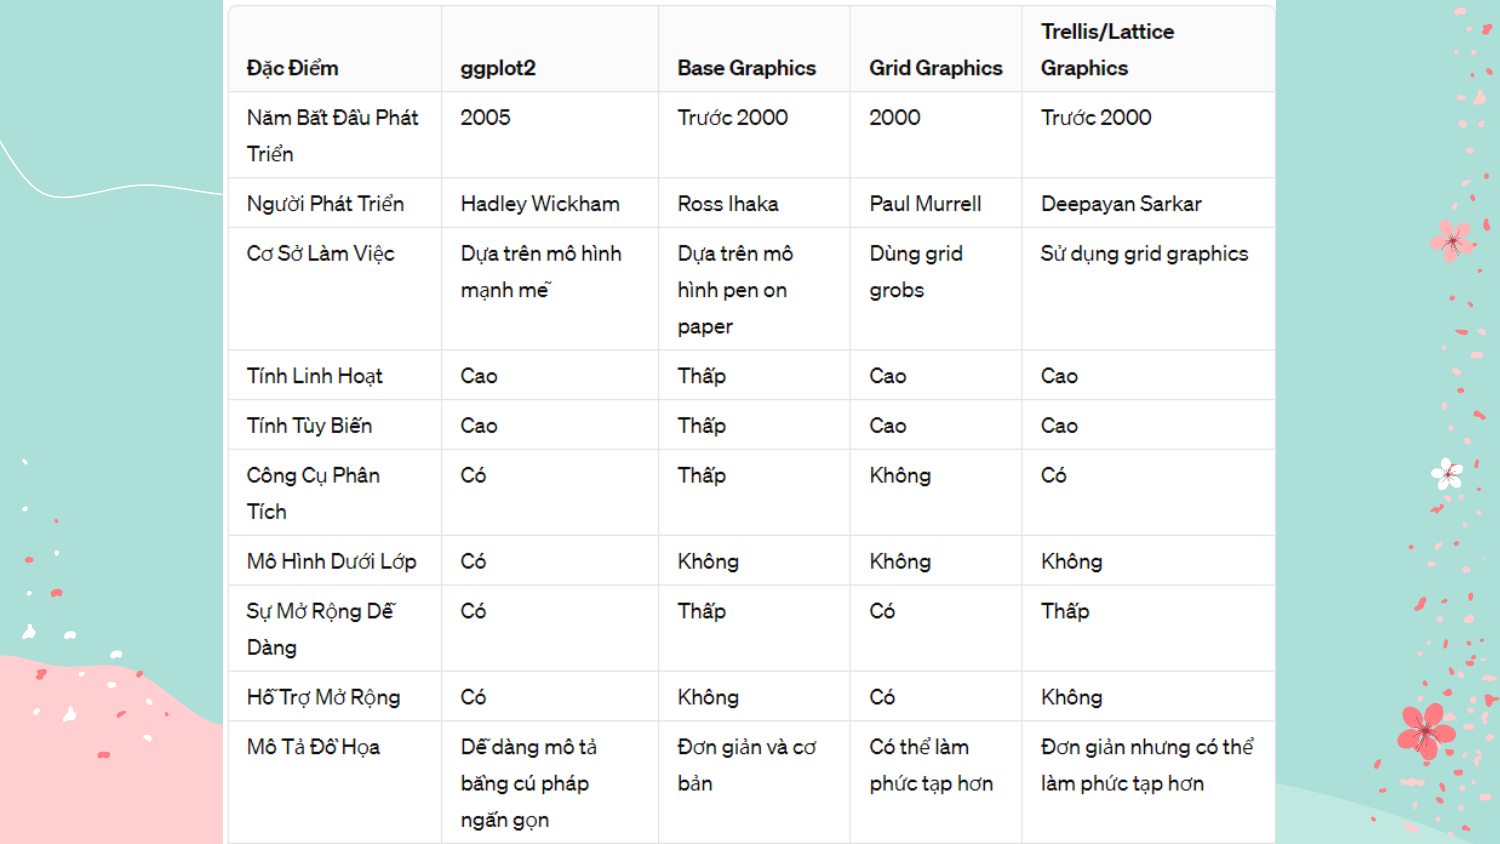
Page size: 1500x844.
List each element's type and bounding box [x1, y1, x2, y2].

picture [223, 0, 1277, 844]
